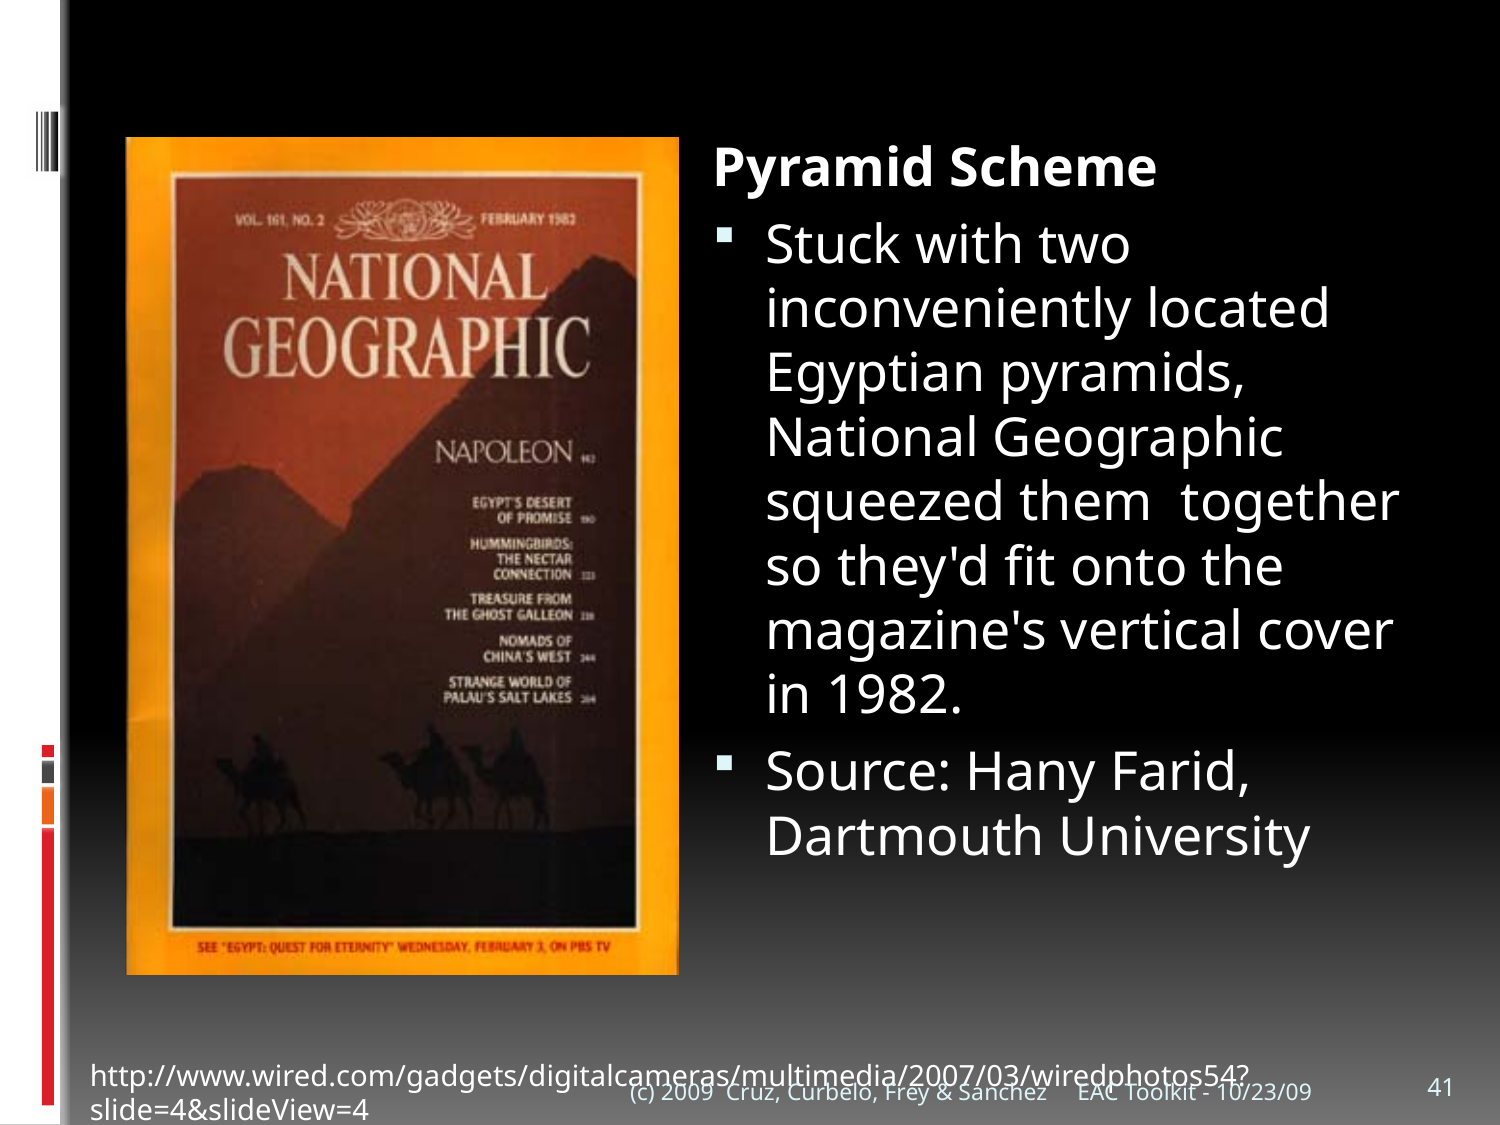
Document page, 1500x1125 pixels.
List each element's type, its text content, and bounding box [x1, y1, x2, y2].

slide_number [1063, 1052, 1412, 1113]
footer (c) 2009 Cruz, Curbelo, Frey & Sanchez [150, 1052, 1063, 1113]
list Pyramid Scheme Stuck with two inconveniently located Egyptian pyramids, National Geographic squeezed them together so they'd fit onto the magazine's vertical cover in 1982. Source: Hany Farid, Dartmouth University [687, 124, 1463, 876]
picture [124, 136, 680, 976]
slide_number 41 [1412, 1052, 1488, 1113]
text_box http://www.wired.com/gadgets/digitalcameras/multimedia/2007/03/wiredphotos54?slide=4&slideView=4 [74, 1049, 1500, 1125]
